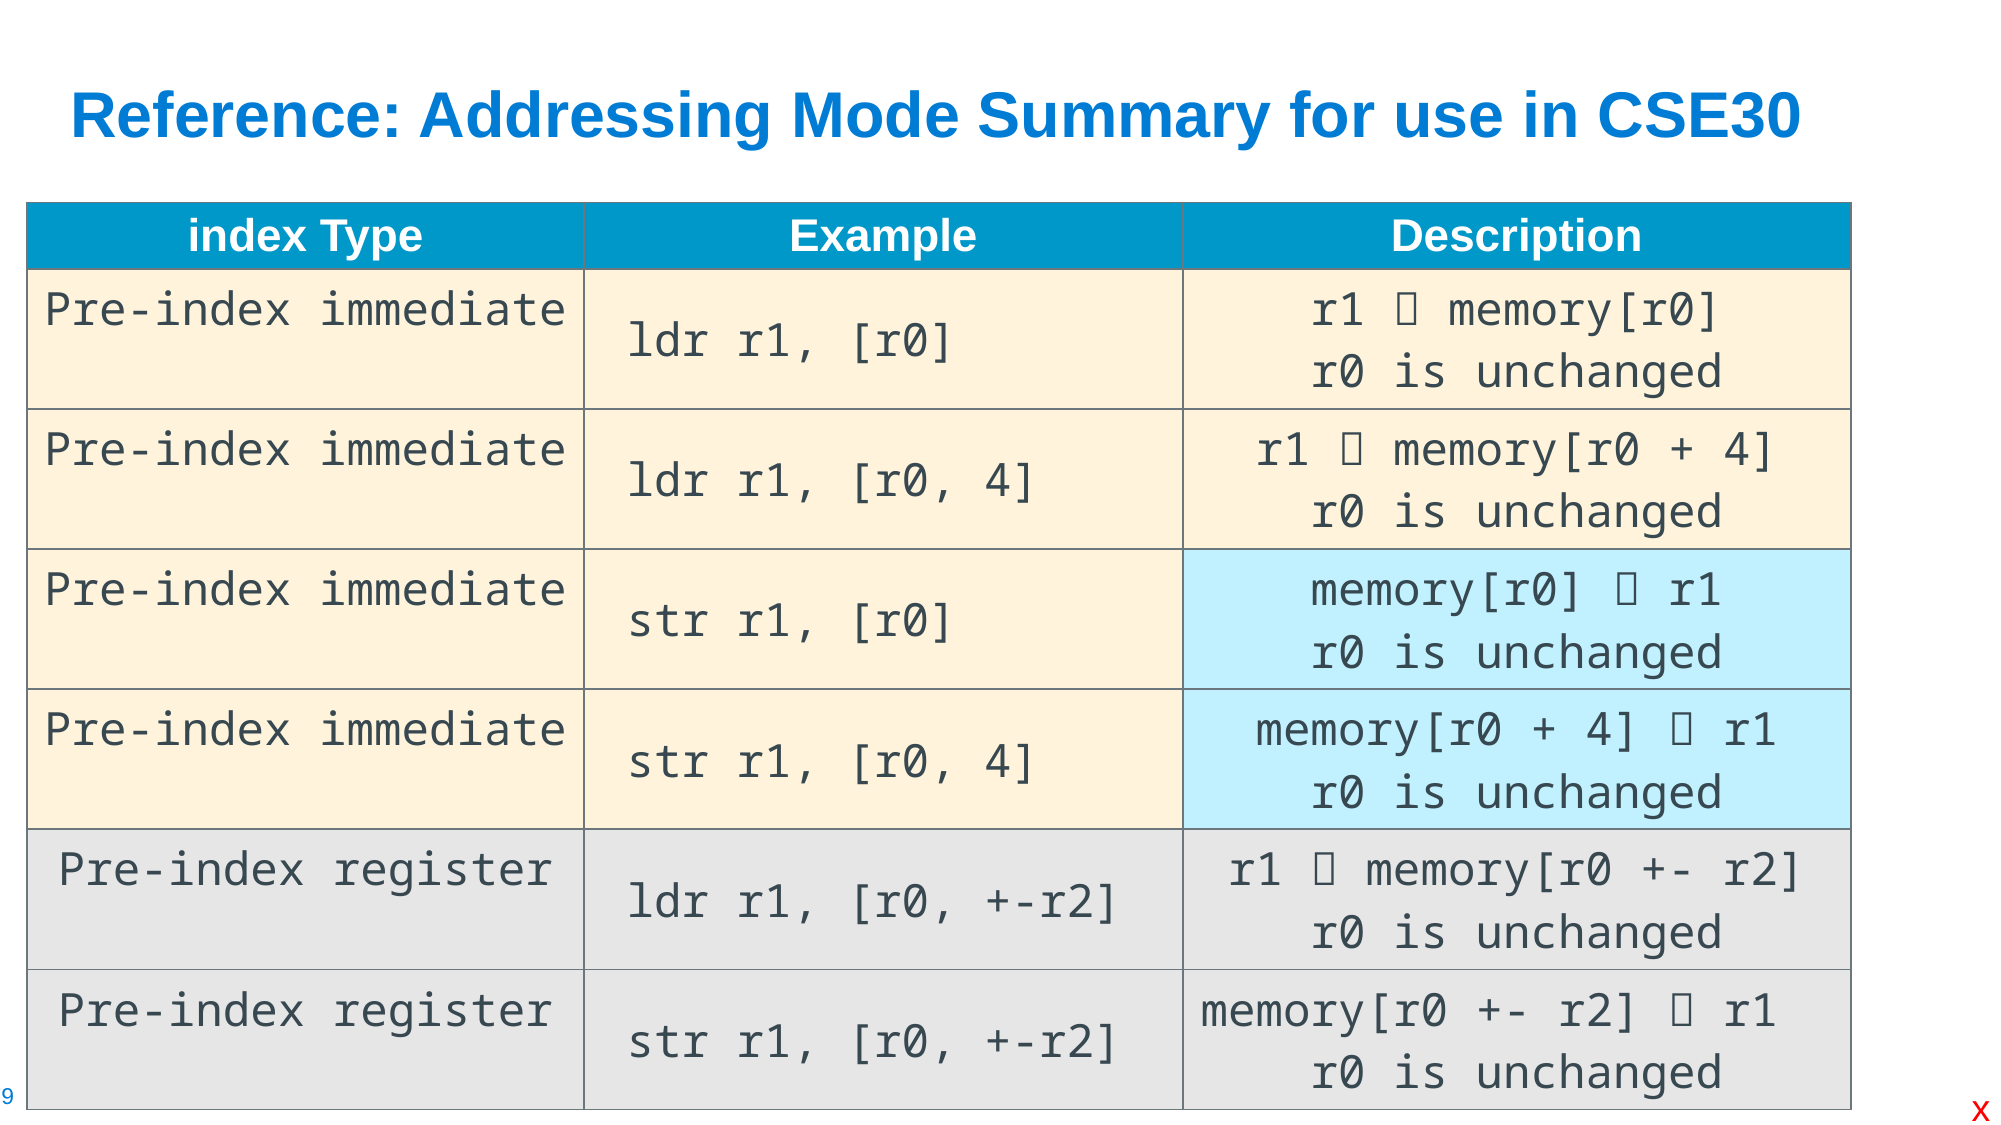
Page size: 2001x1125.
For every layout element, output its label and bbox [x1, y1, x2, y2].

table_cell [1184, 690, 1850, 828]
table_cell [28, 830, 583, 969]
table_cell [1184, 970, 1850, 1109]
table_cell [585, 550, 1182, 688]
table_cell [28, 410, 583, 548]
table_cell [28, 970, 583, 1109]
table_cell [1184, 830, 1850, 969]
table_header [28, 203, 583, 268]
table_cell [28, 550, 583, 688]
table_cell [585, 830, 1182, 969]
table_header [585, 203, 1182, 268]
table_cell [585, 410, 1182, 548]
table_cell [1184, 270, 1850, 408]
title [55, 75, 1902, 159]
table_cell [585, 690, 1182, 828]
table_cell [28, 690, 583, 828]
table_cell [28, 270, 583, 408]
table_header [1184, 203, 1850, 268]
table_cell [1184, 550, 1850, 688]
table_cell [1184, 410, 1850, 548]
table_cell [585, 970, 1182, 1109]
text_box [1956, 1076, 2000, 1125]
table_cell [585, 270, 1182, 408]
